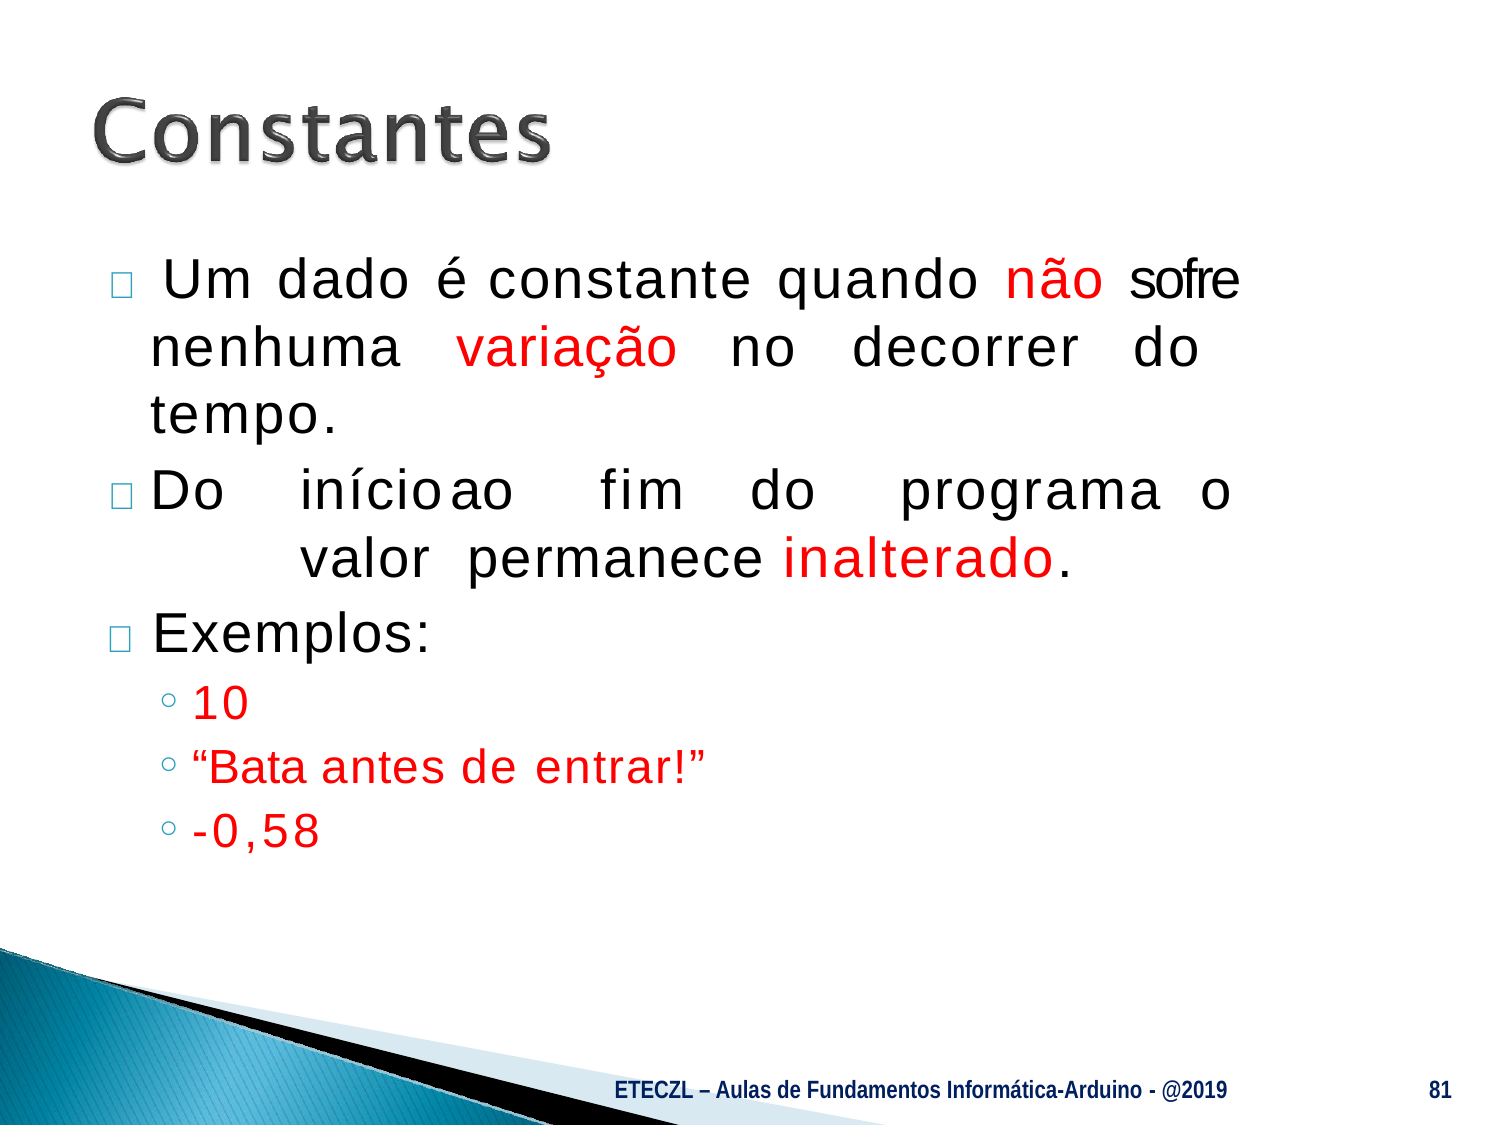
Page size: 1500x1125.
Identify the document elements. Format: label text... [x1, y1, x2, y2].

title  Um dado é constante quando não sofre nenhuma variação no decorrer do tempo. [105, 240, 1258, 446]
text_box [34, 60, 637, 248]
picture [0, 948, 558, 1125]
slide_number 81 [1424, 1072, 1468, 1125]
footer ETECZL – Aulas de Fundamentos Informática-Arduino - @2019 [612, 1072, 1364, 1125]
text_box  Do início ao fim do programa o valor permanece inalterado.  Exemplos: 10 “Bata antes de entrar!” -0,58 [105, 451, 1258, 857]
